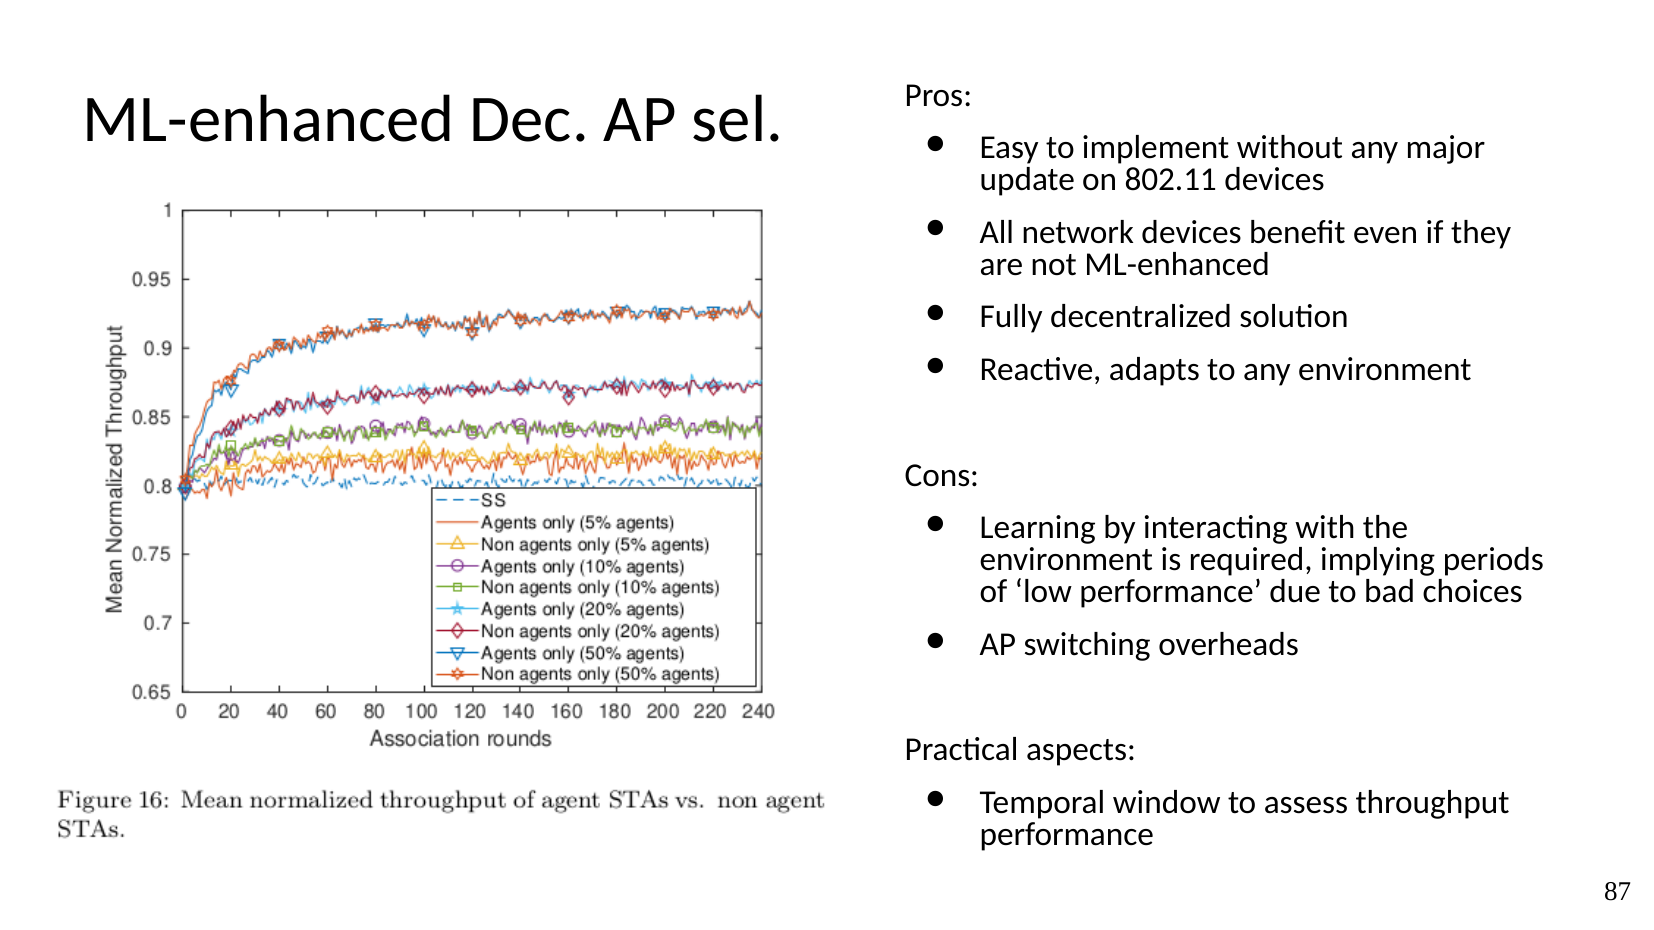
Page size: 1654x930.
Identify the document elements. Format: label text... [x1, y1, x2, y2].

picture [49, 179, 842, 868]
slide_number ‹#› [1546, 858, 1647, 930]
title ML-enhanced Dec. AP sel. [82, 37, 1571, 193]
text_box Pros: Easy to implement without any major update on 802.11 devices All network devices benefit even if they are not ML-enhanced Fully decentralized solution Reactive, adapts to any environment Cons: Learning by interacting with the environment is required, implying periods of ‘low performance’ due to bad choices AP switching overheads Practical aspects: Temporal window to assess throughput performance [889, 65, 1565, 882]
